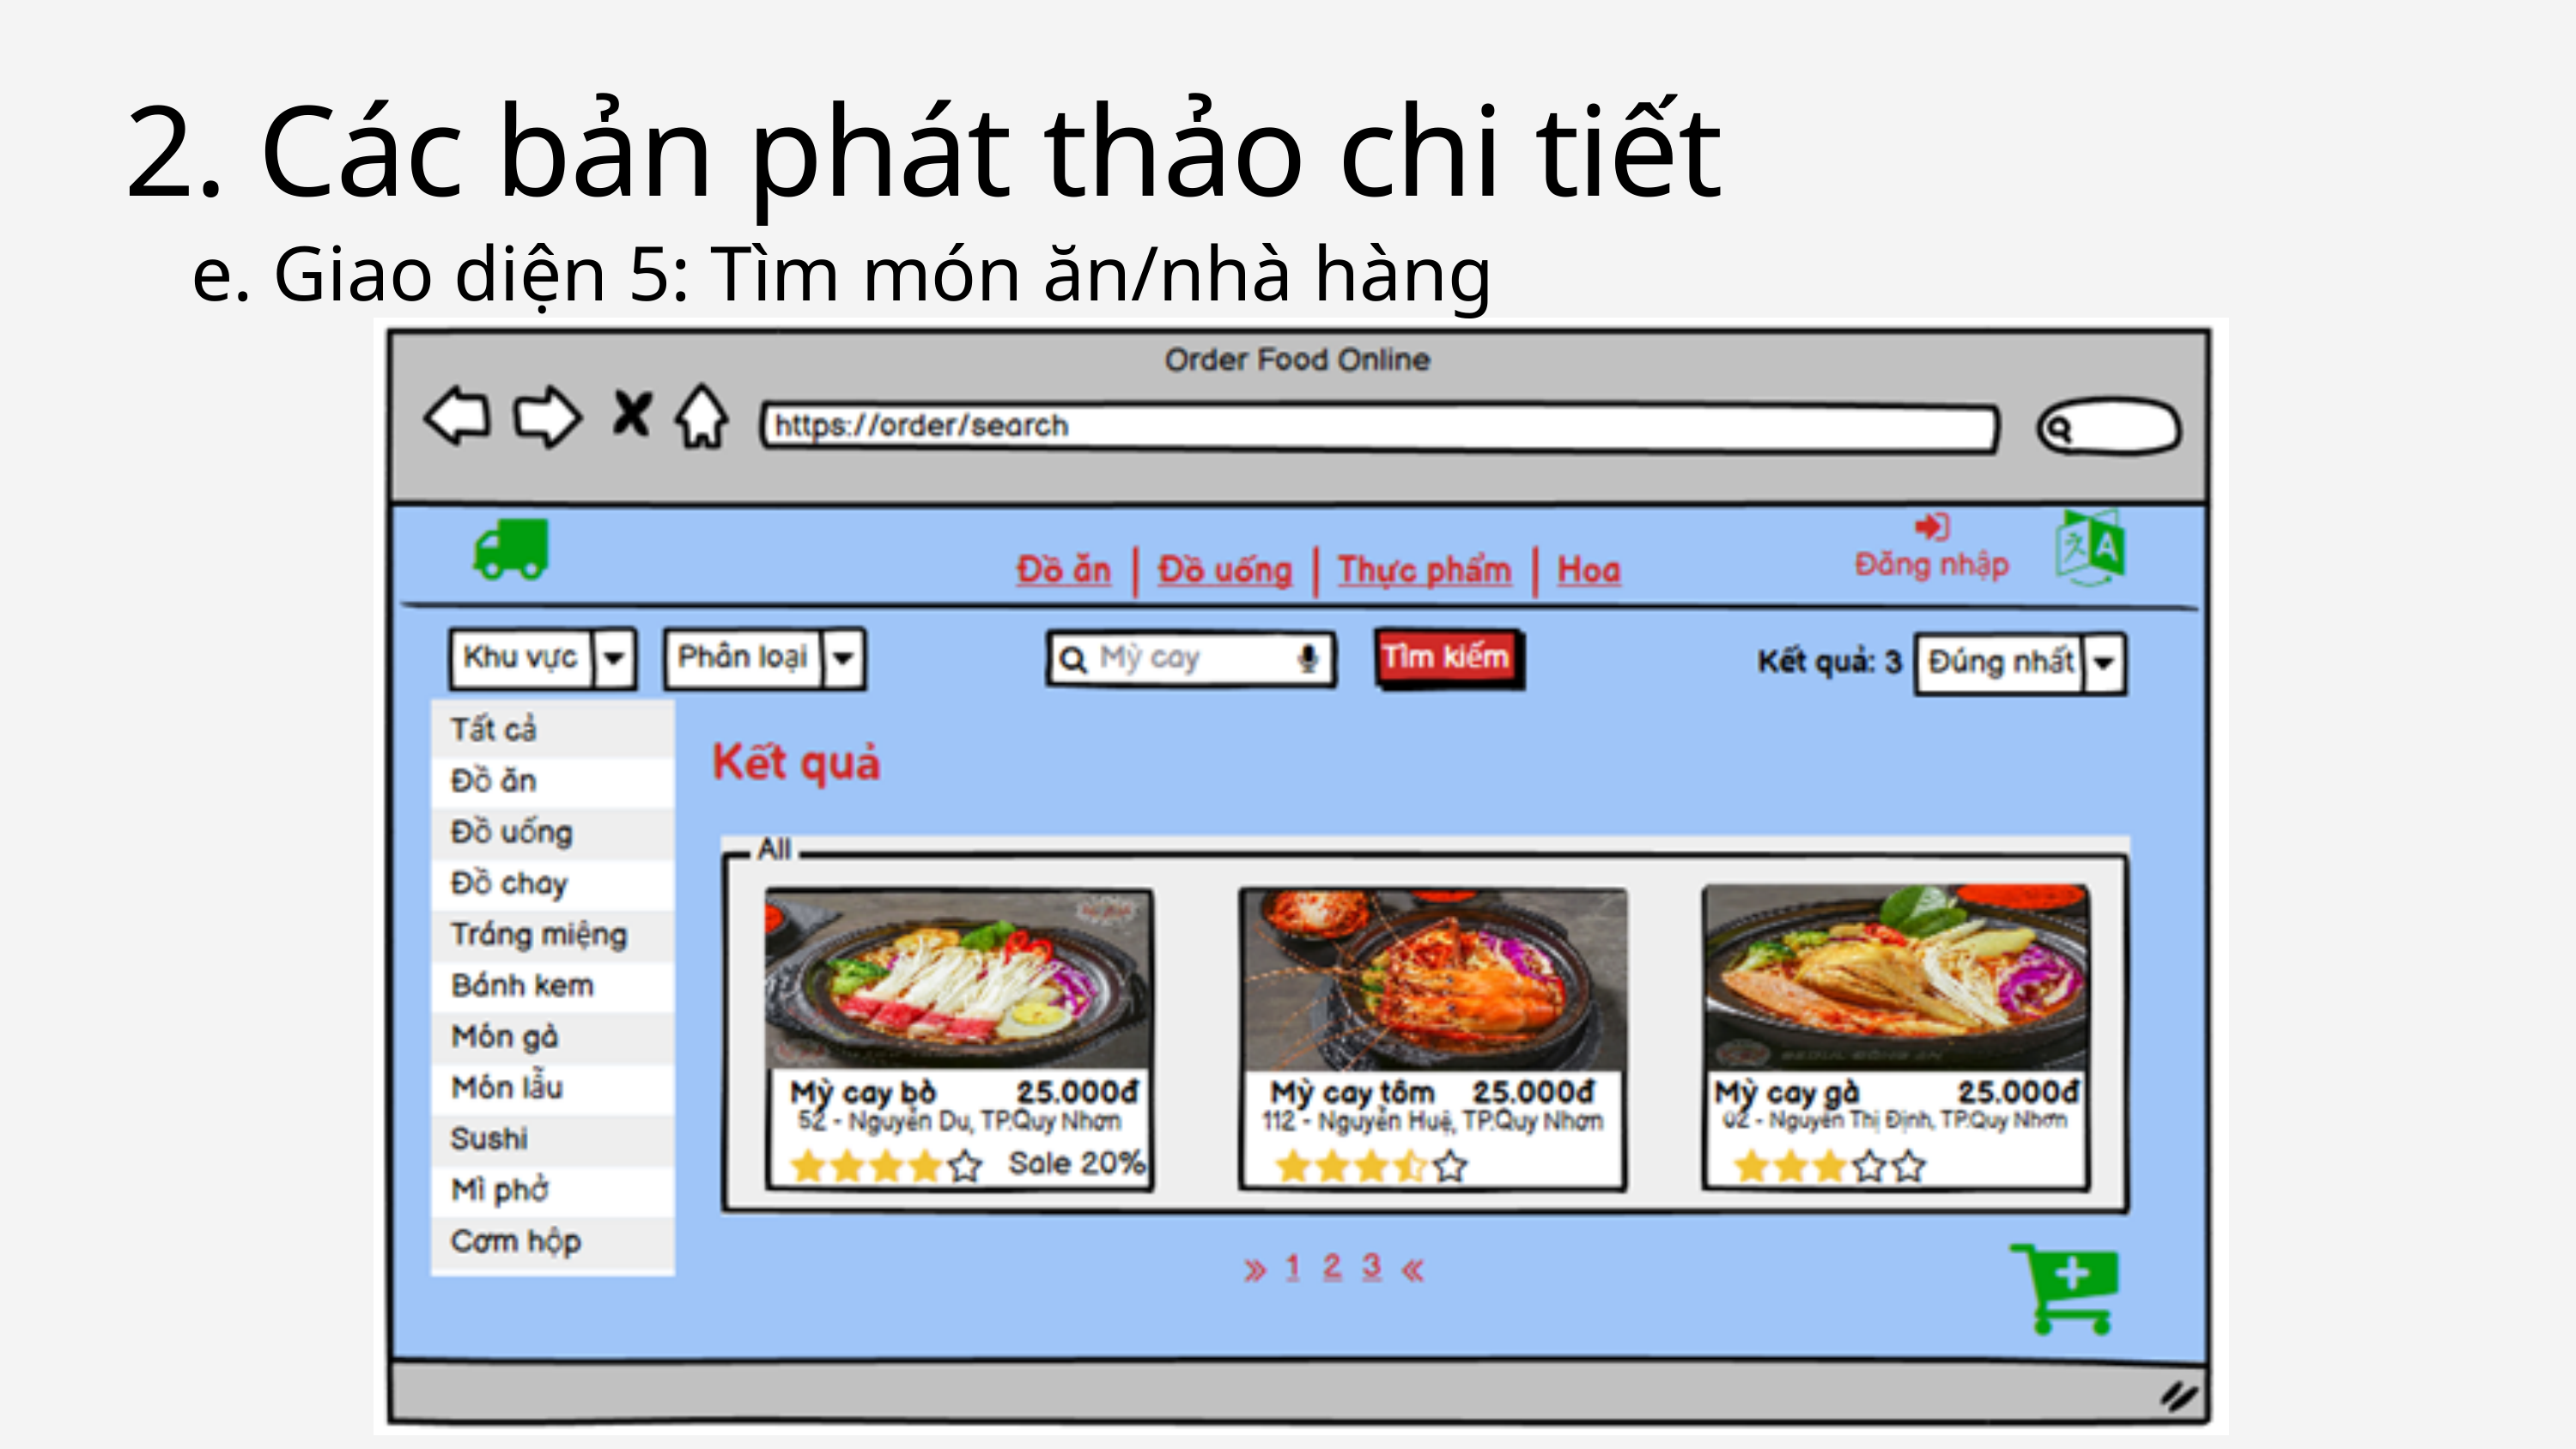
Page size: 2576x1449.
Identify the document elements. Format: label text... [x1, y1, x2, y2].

picture [374, 318, 2229, 1436]
text_box e. Giao diện 5: Tìm món ăn/nhà hàng [183, 221, 1503, 316]
text_box 2. Các bản phát thảo chi tiết [125, 70, 1897, 221]
